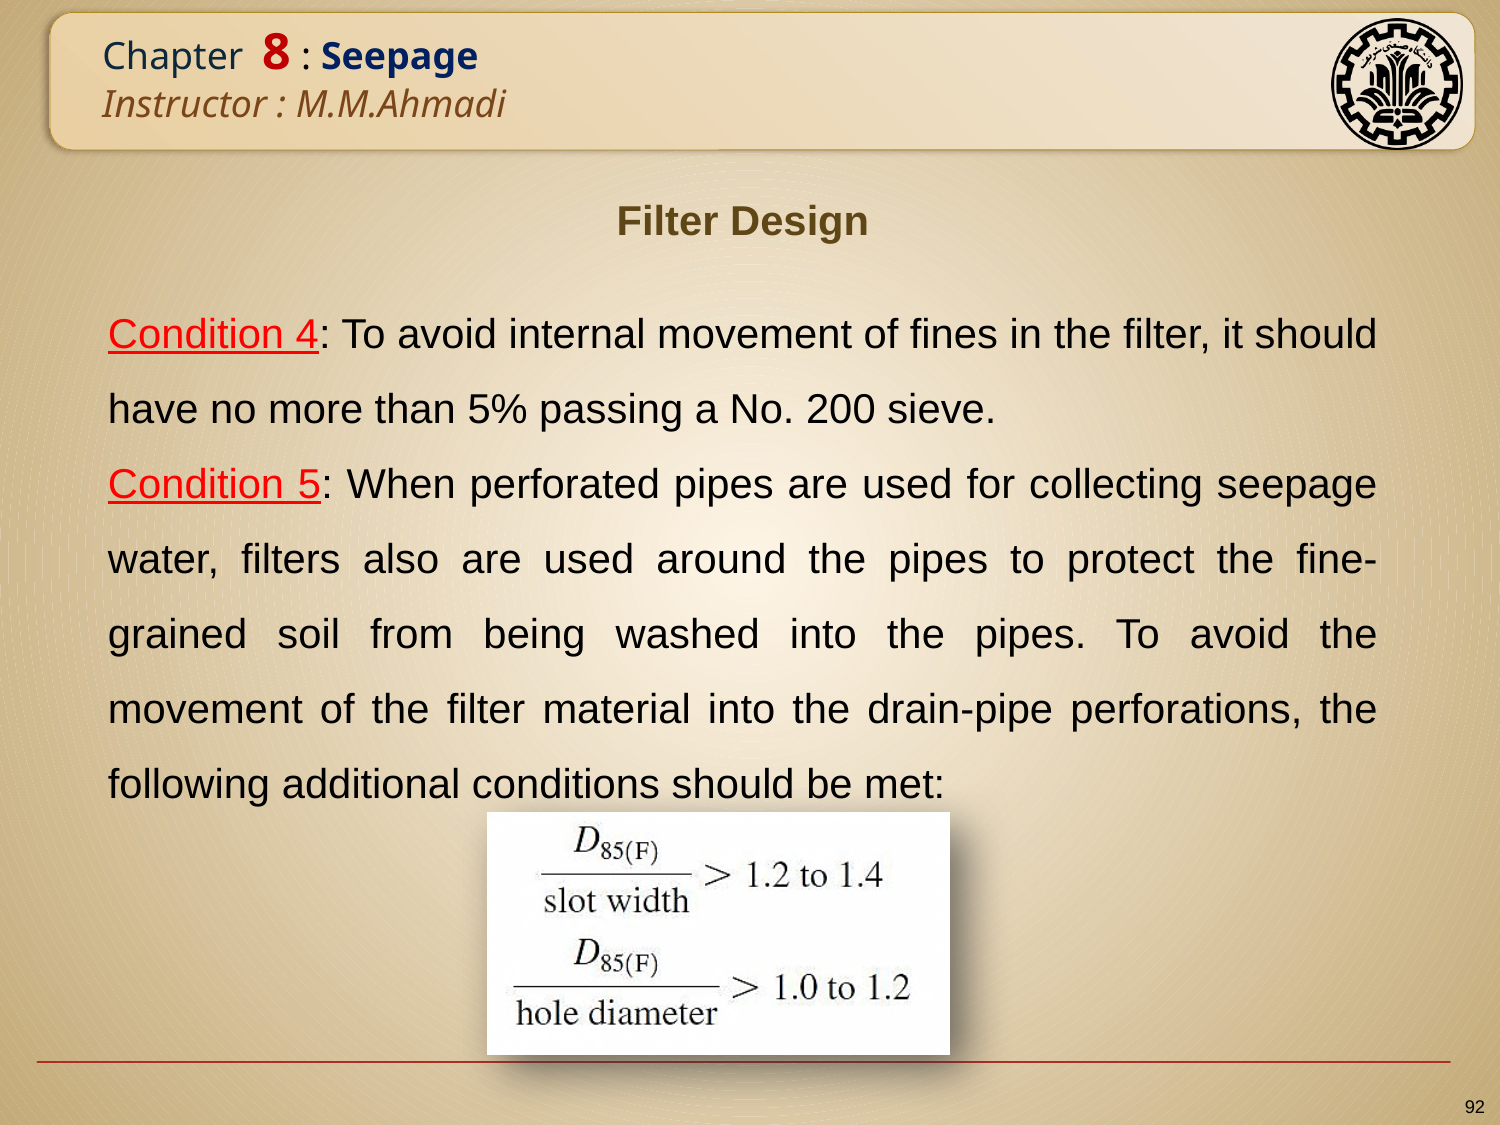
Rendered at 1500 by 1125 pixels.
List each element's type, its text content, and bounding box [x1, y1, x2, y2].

title Filter Design [61, 164, 1425, 252]
text_box Condition 4: To avoid internal movement of fines in the filter, it should have no more than 5% passing a No. 200 sieve. Condition 5: When perforated pipes are used for collecting seepage water, filters also are used around the pipes to protect the fine-grained soil from being washed into the pipes. To avoid the movement of the filter material into the drain-pipe perforations, the following additional conditions should be met: [93, 274, 1393, 890]
slide_number 92 [1149, 1074, 1500, 1125]
picture [1331, 18, 1463, 150]
picture [487, 812, 950, 1055]
